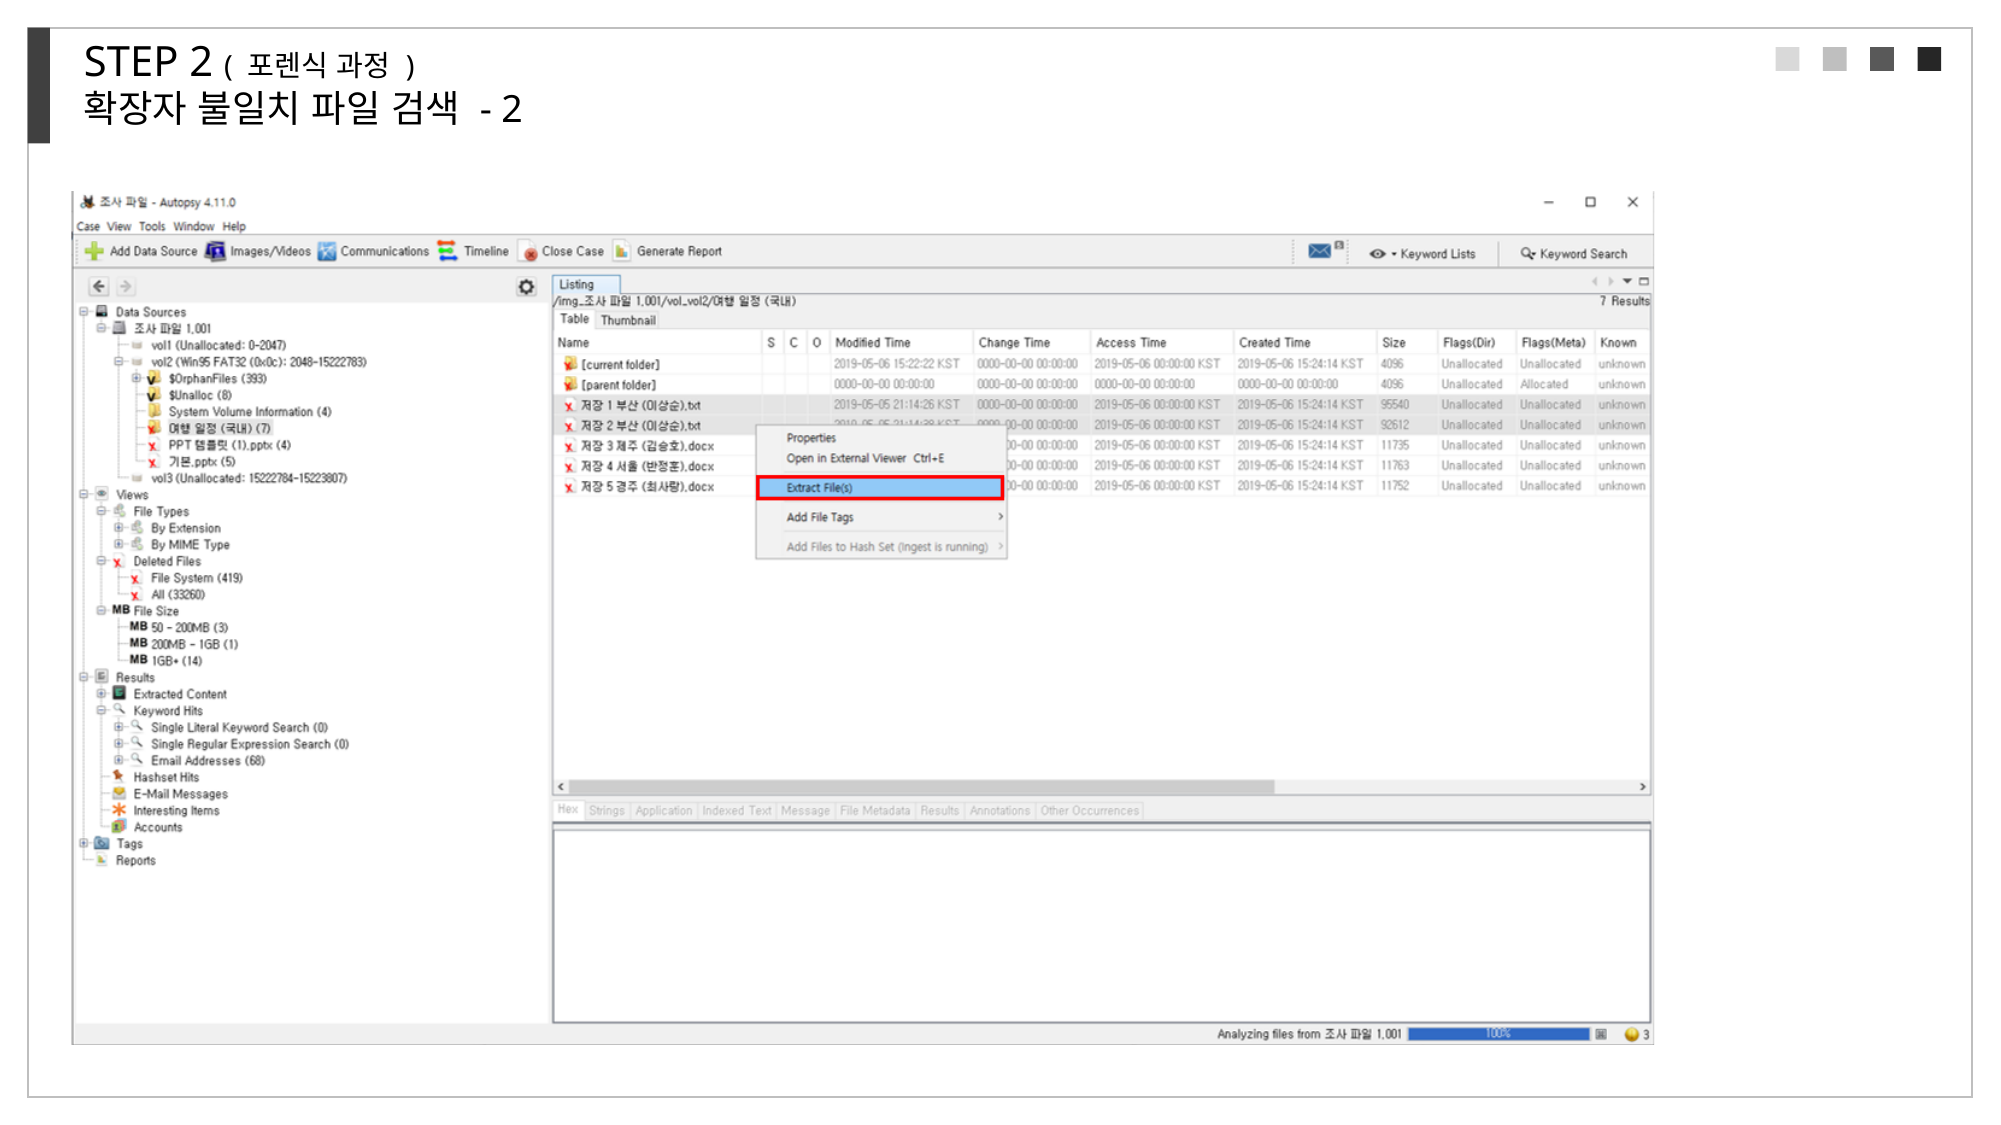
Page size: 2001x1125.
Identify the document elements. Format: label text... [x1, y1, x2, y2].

text_box [27, 27, 1973, 1098]
text_box [1775, 46, 1800, 72]
text_box STEP 2 ( 포렌식 과정 ) 확장자 불일치 파일 검색 - 2 [69, 27, 866, 138]
text_box [1869, 46, 1895, 72]
text_box [1916, 46, 1942, 72]
text_box [1822, 46, 1848, 72]
picture [69, 190, 1655, 1045]
text_box [27, 27, 51, 144]
